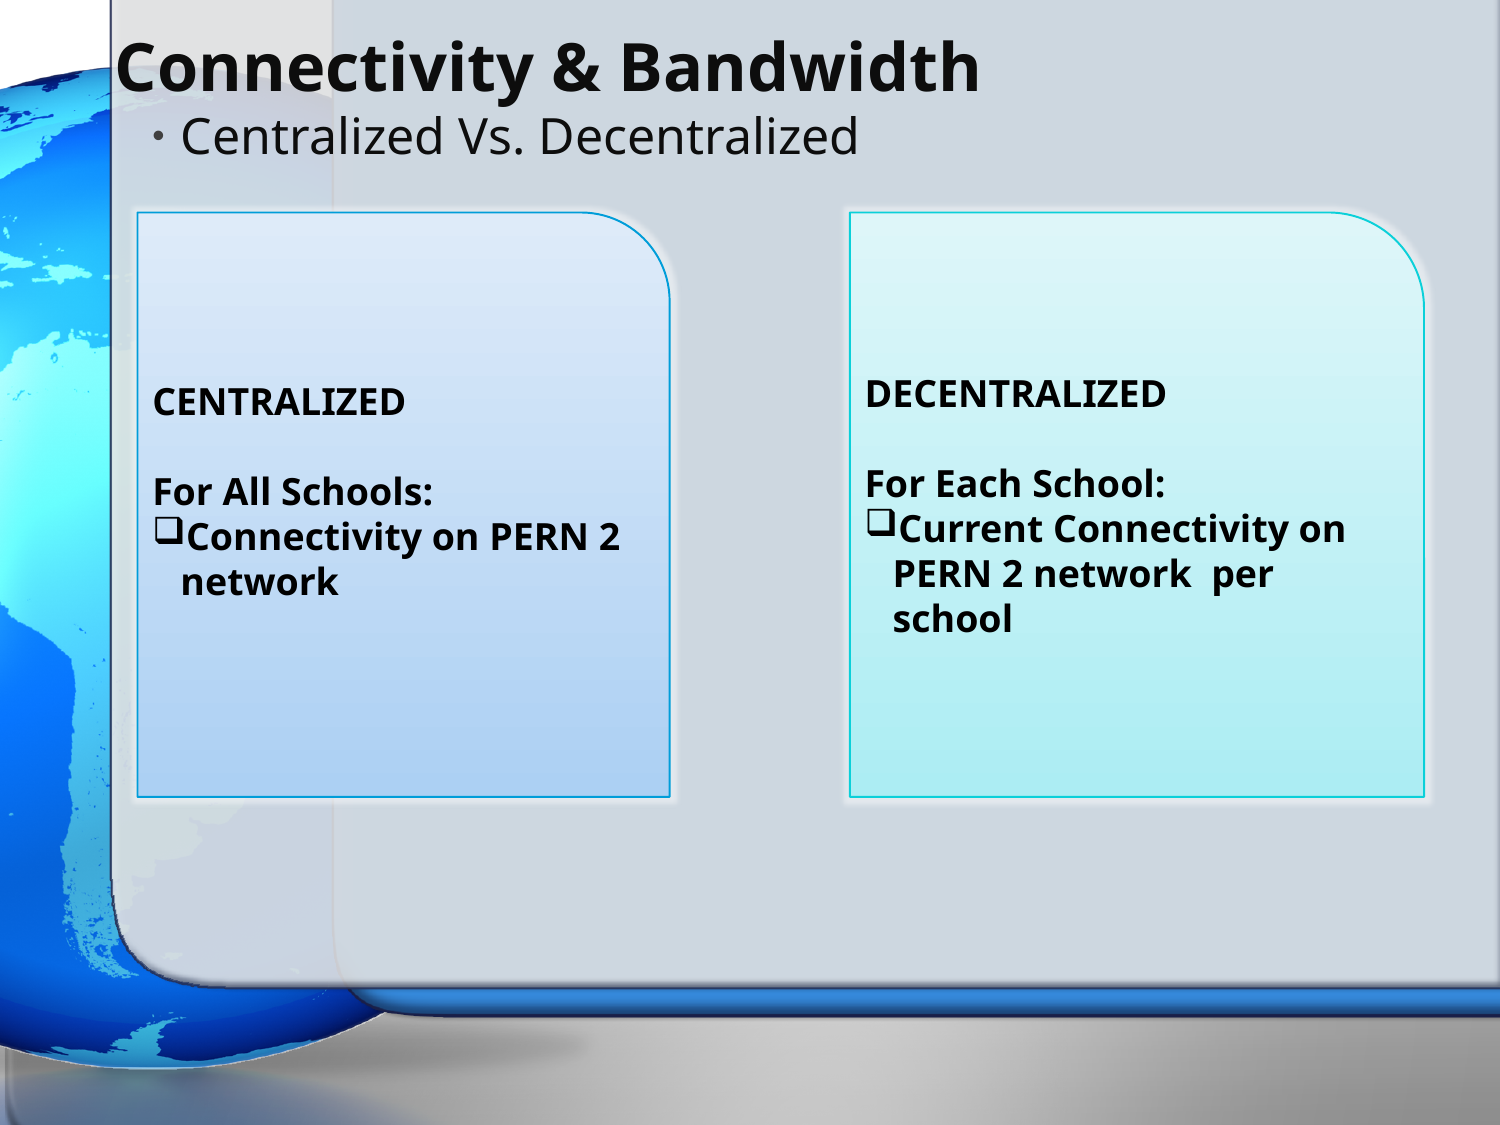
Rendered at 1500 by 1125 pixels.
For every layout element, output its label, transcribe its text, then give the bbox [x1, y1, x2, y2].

text_box CENTRALIZED For All Schools: Connectivity on PERN 2 network [136, 211, 671, 798]
title Connectivity & Bandwidth [99, 12, 1450, 118]
list Centralized Vs. Decentralized [137, 97, 1491, 173]
text_box DECENTRALIZED For Each School: Current Connectivity on PERN 2 network per school [848, 211, 1426, 798]
picture [0, 0, 1500, 1125]
